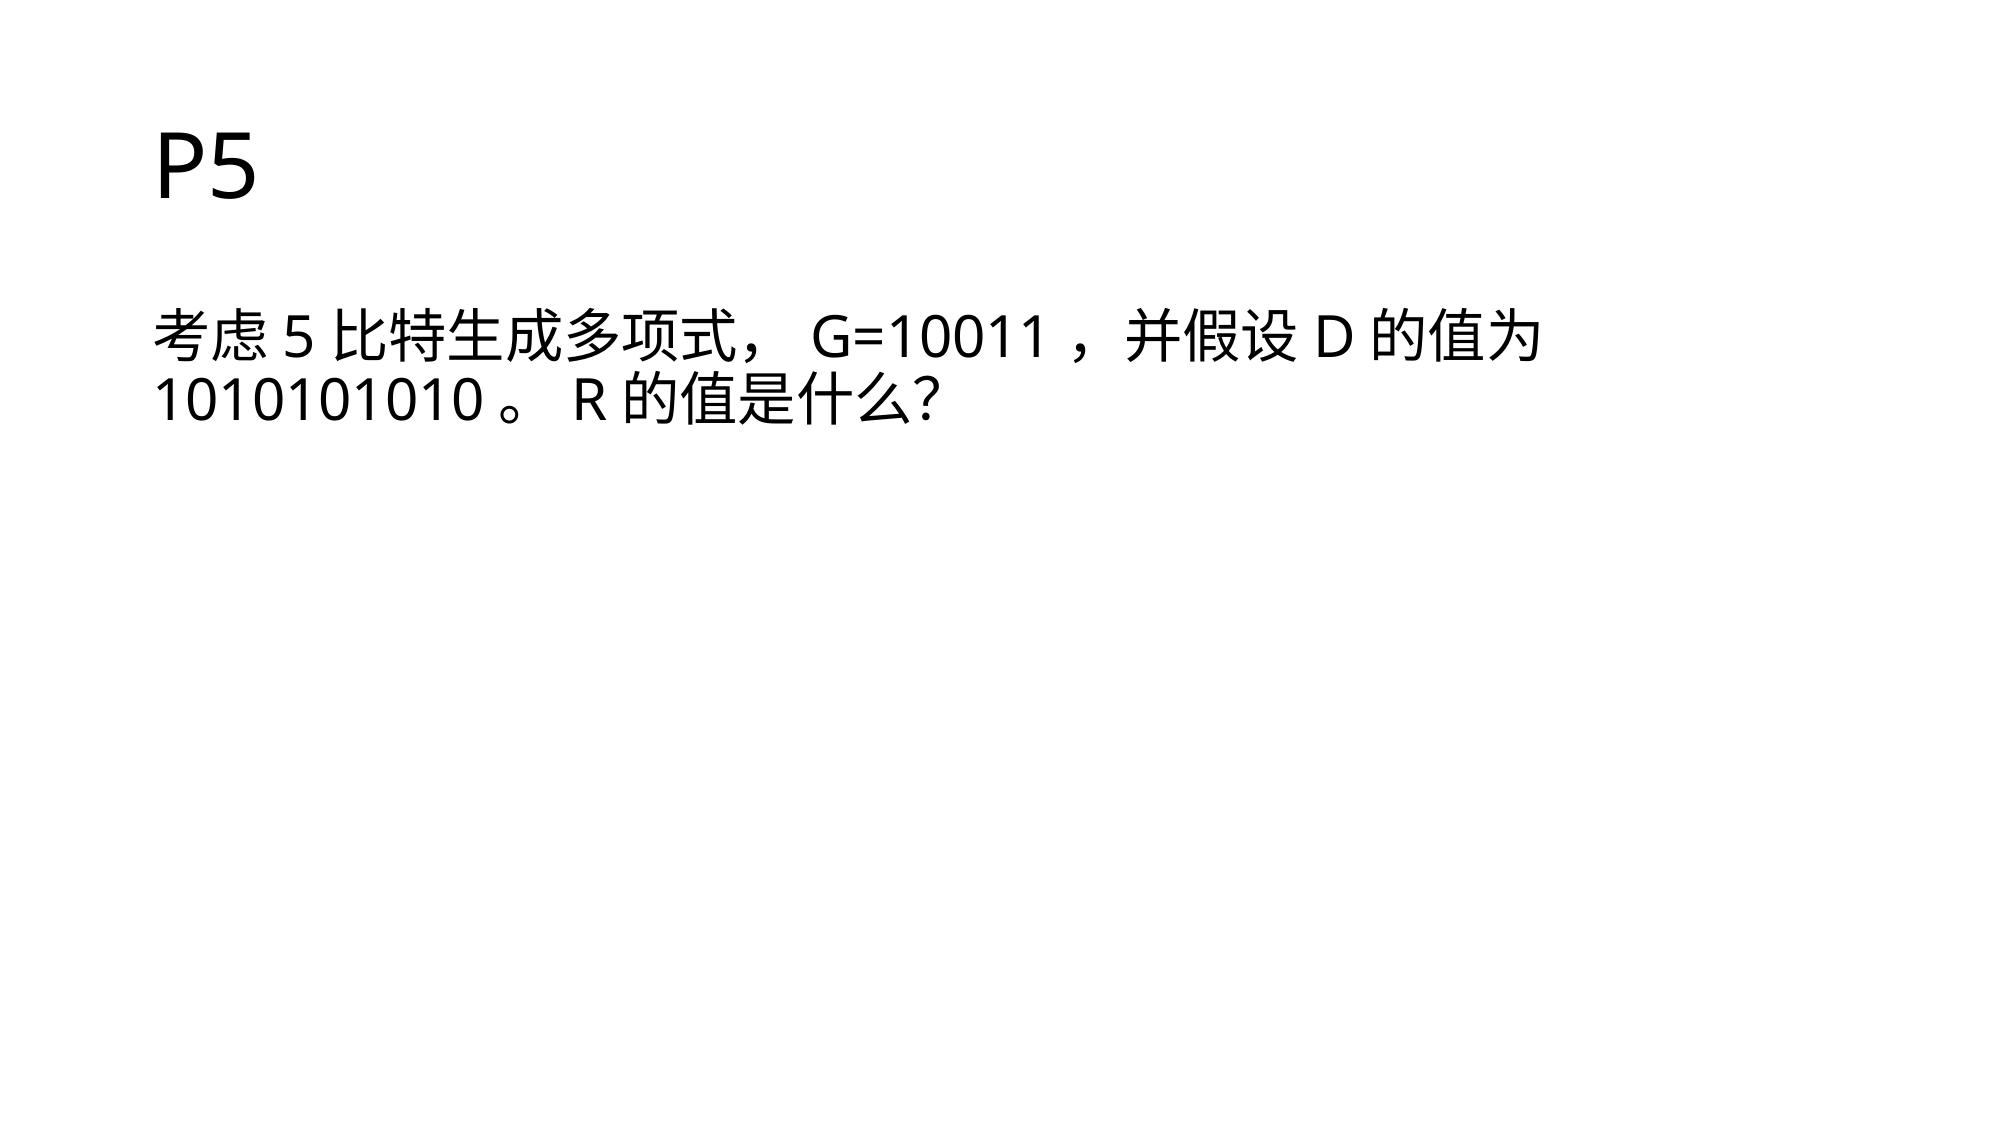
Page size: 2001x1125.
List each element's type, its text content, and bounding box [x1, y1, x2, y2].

title P5 [137, 59, 1863, 278]
list 考虑5比特生成多项式，G=10011，并假设D的值为1010101010。R的值是什么？ [137, 299, 1863, 454]
